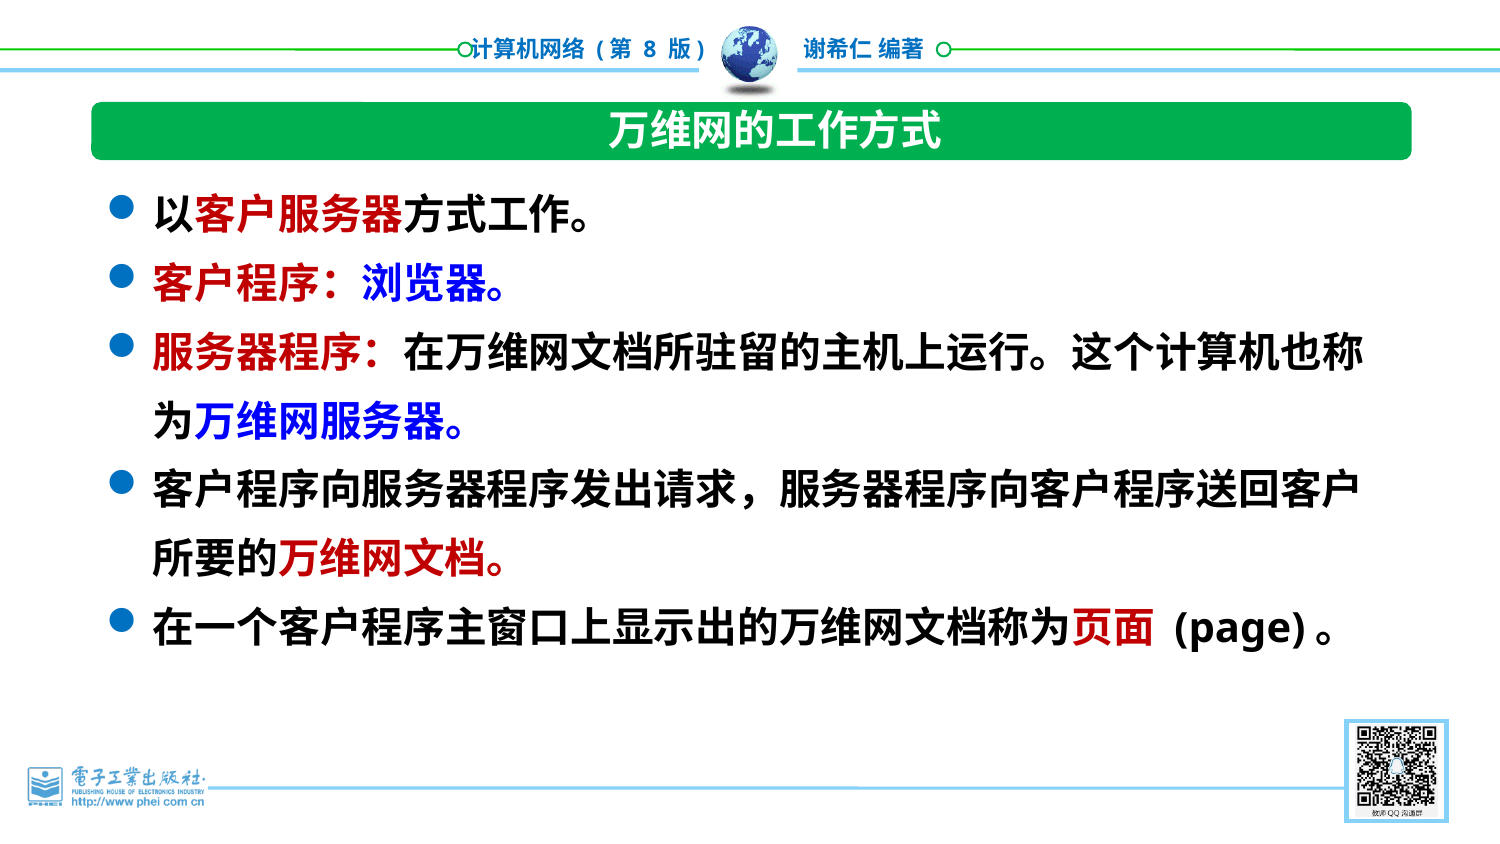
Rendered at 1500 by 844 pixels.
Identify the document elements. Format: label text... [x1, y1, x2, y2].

text_box 万维网的工作方式 [545, 96, 958, 161]
picture [1355, 724, 1438, 817]
text_box [91, 101, 545, 161]
text_box 以客户服务器方式工作。 客户程序：浏览器。 服务器程序：在万维网文档所驻留的主机上运行。这个计算机也称为万维网服务器。 客户程序向服务器程序发出请求，服务器程序向客户程序送回客户所要的万维网文档。 在一个客户程序主窗口上显示出的万维网文档称为页面 (page)。 [91, 161, 1412, 658]
picture [719, 24, 779, 96]
text_box [958, 102, 1412, 161]
picture [23, 764, 208, 809]
